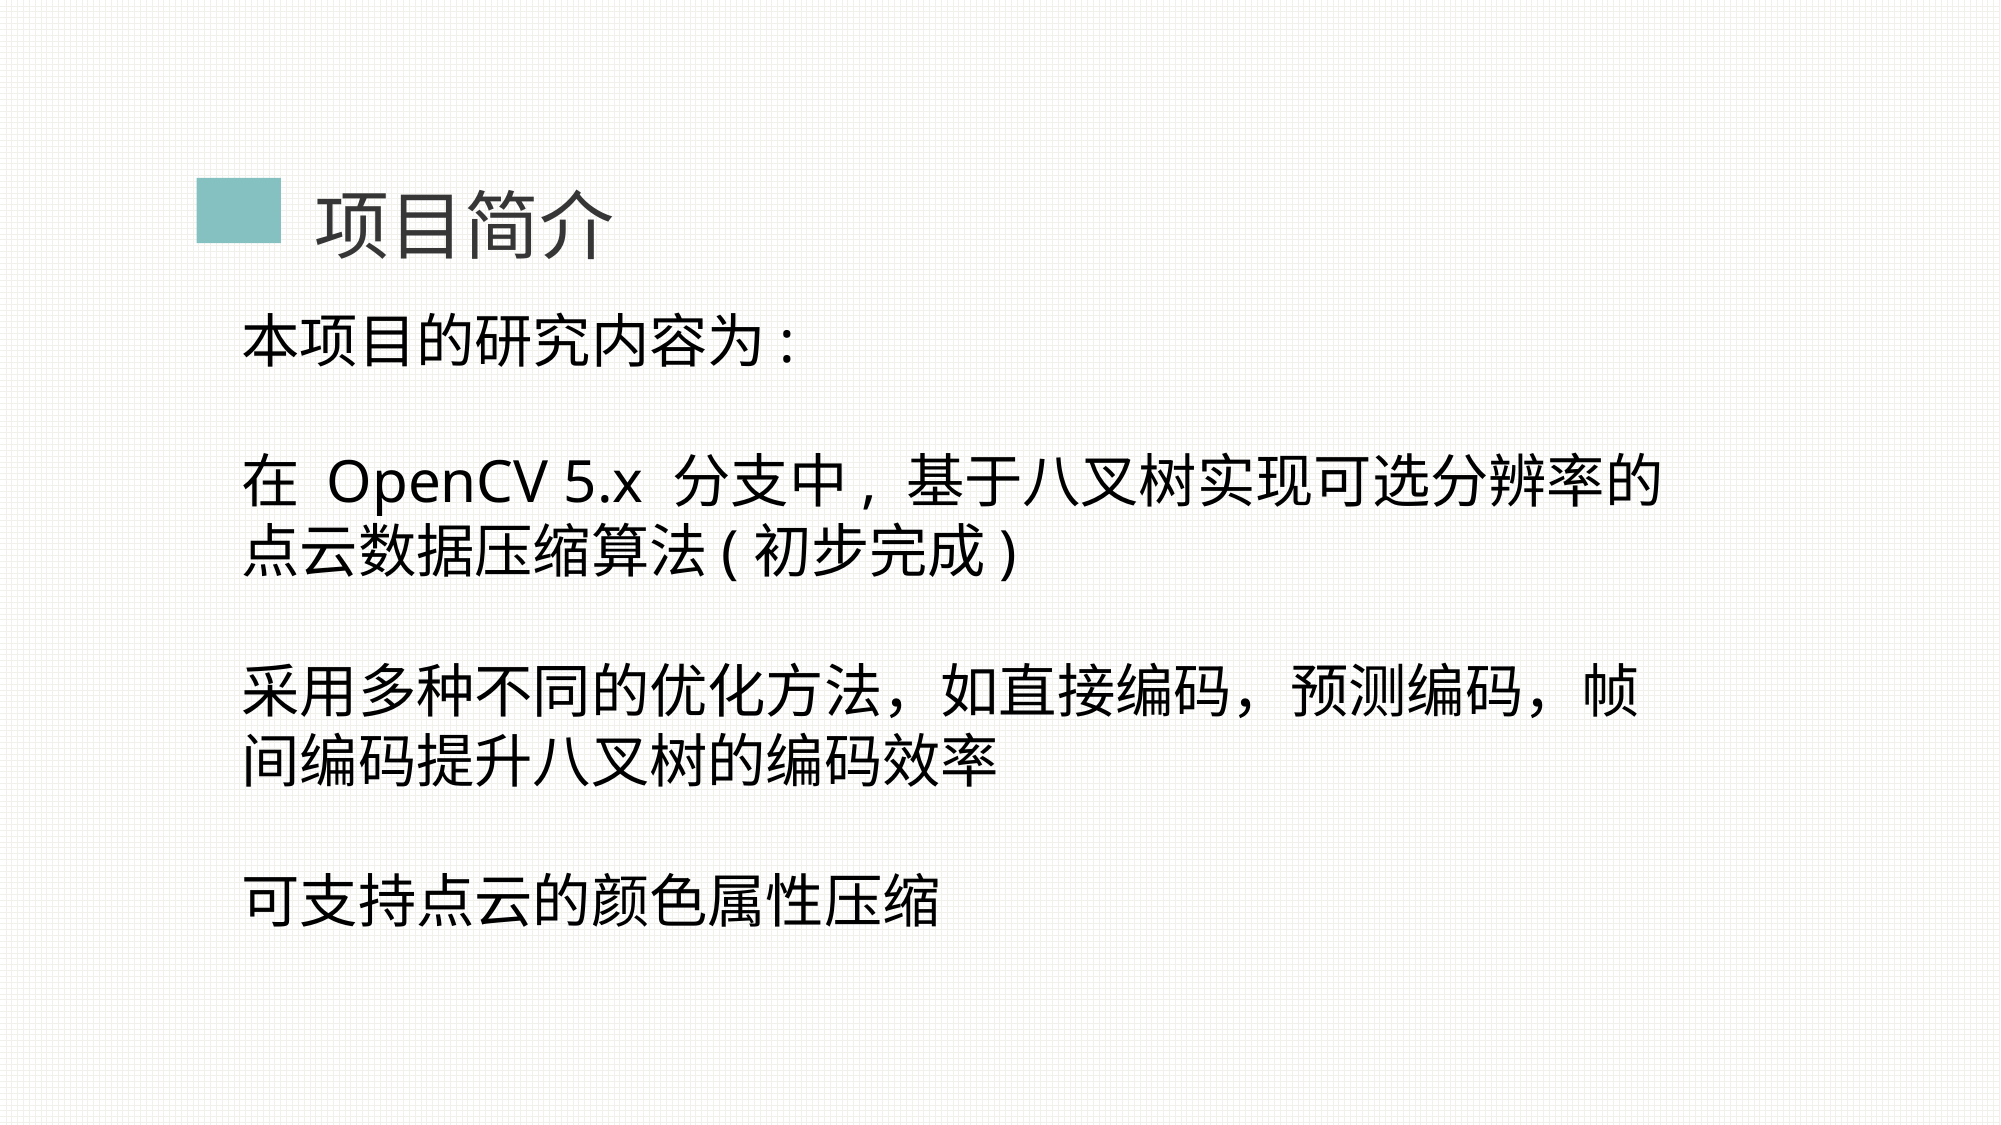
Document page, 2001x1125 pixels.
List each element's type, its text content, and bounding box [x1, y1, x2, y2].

text_box 项目简介 [299, 125, 1476, 276]
text_box [196, 177, 282, 244]
text_box 本项目的研究内容为: 在 OpenCV 5.x 分支中, 基于八叉树实现可选分辨率的点云数据压缩算法(初步完成) 采用多种不同的优化方法，如直接编码，预测编码，帧间编码提升八叉树的编码效率 可支持点云的颜色属性压缩 [226, 296, 1691, 1012]
